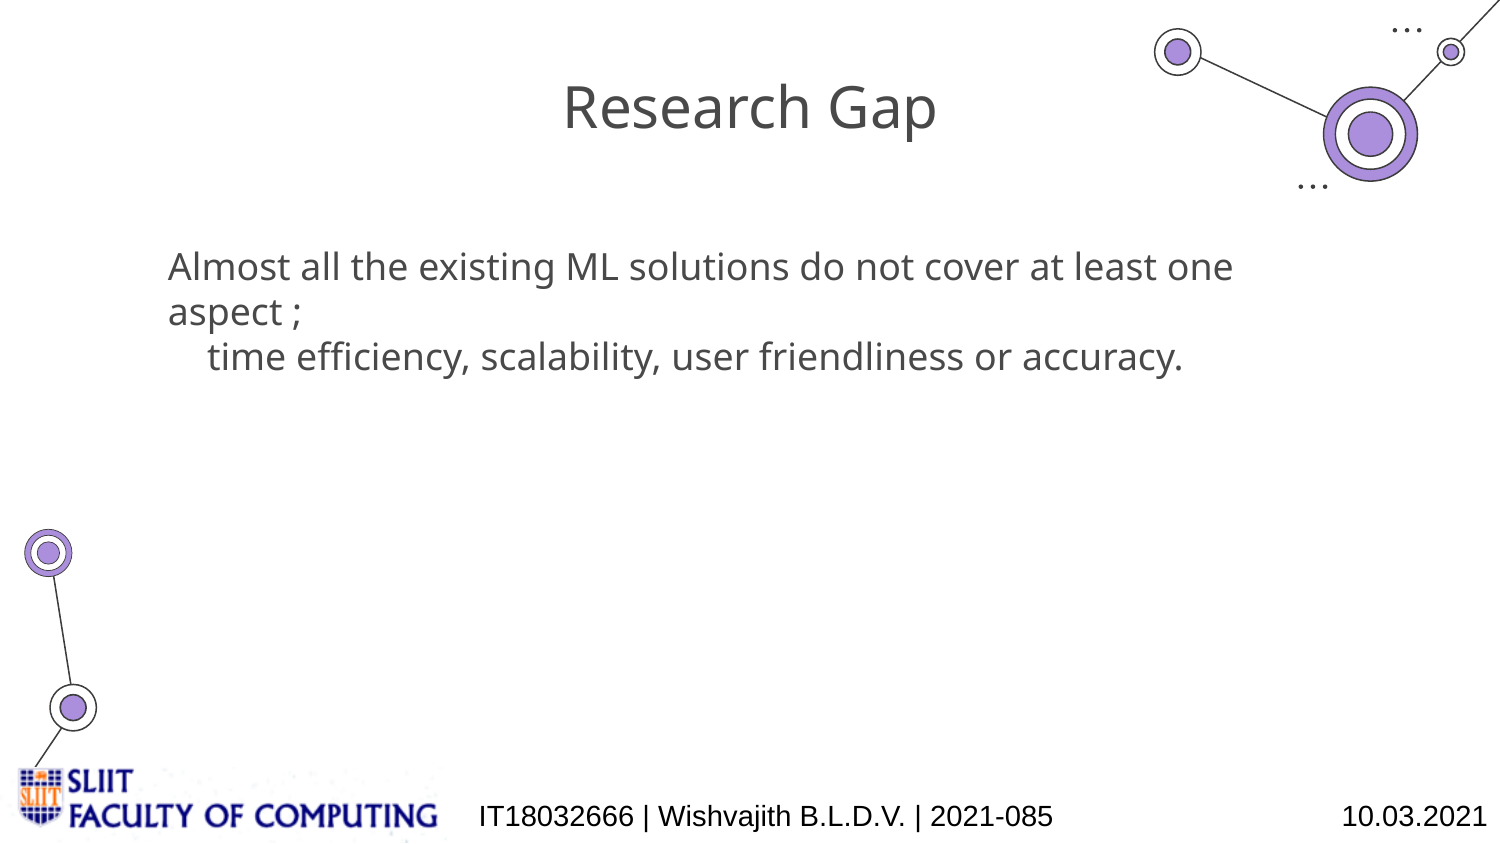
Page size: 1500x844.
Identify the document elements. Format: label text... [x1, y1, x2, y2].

text_box Almost all the existing ML solutions do not cover at least one aspect ; time efficiency, scalability, user friendliness or accuracy. [153, 235, 1355, 656]
title Research Gap [415, 55, 1086, 150]
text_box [0, 767, 1500, 843]
